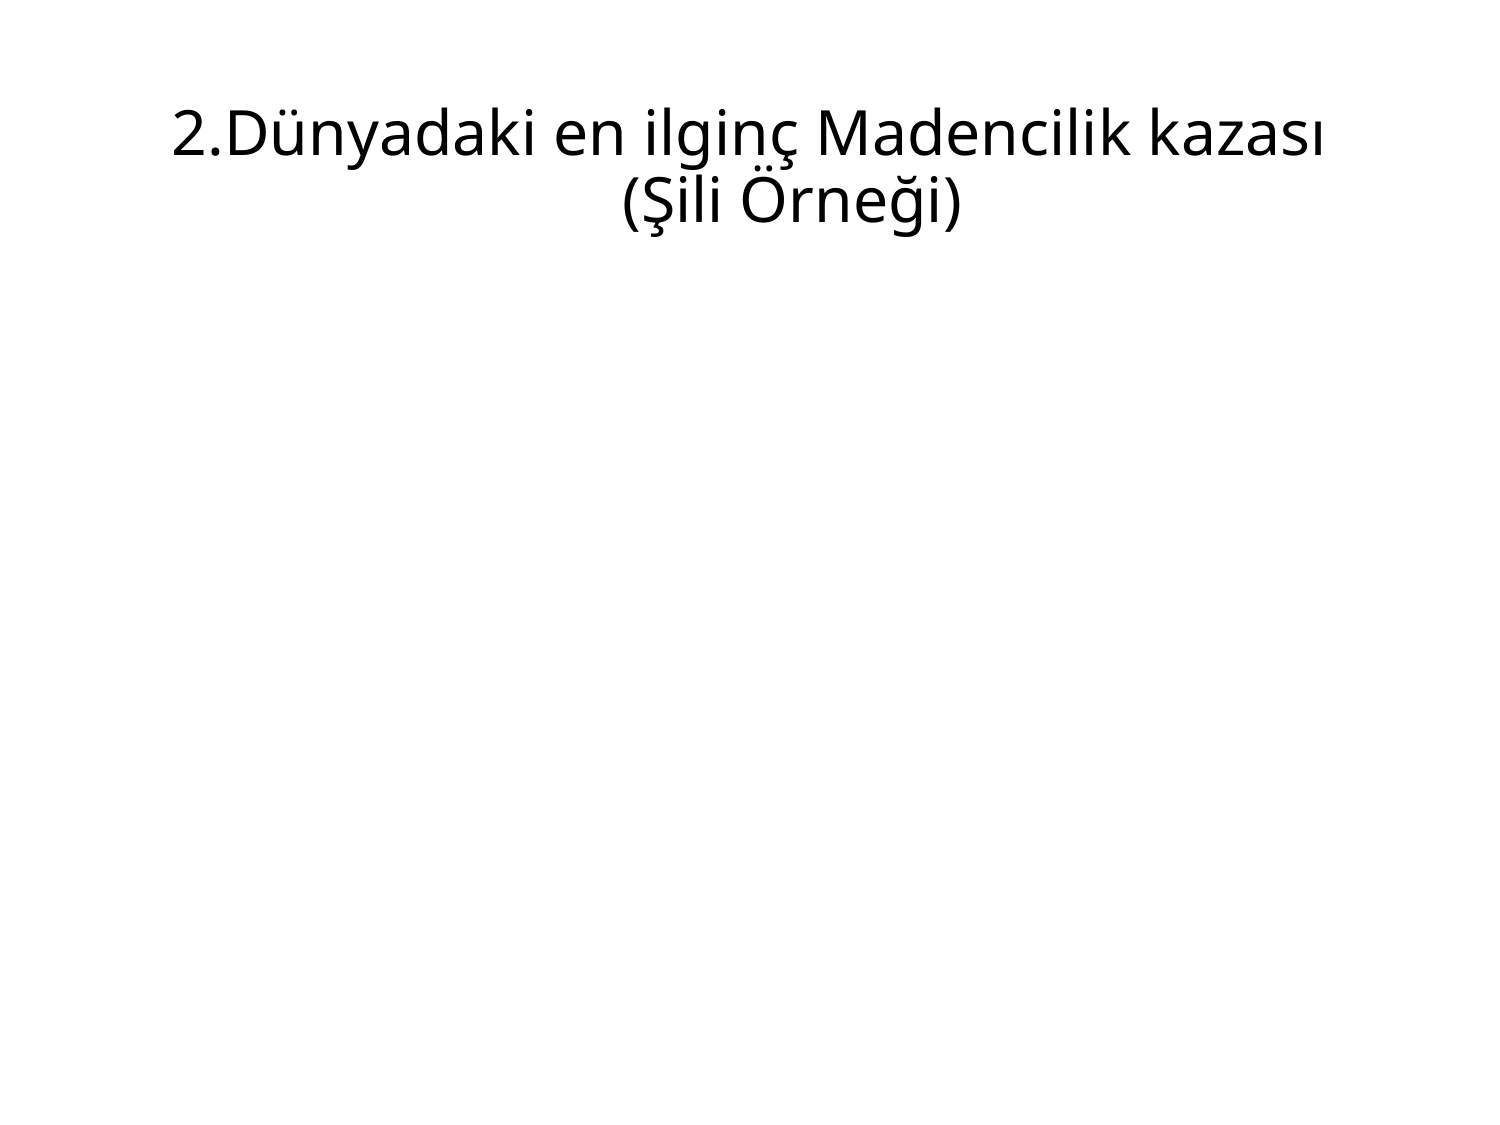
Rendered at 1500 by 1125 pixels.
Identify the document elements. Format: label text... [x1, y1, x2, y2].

title 2.Dünyadaki en ilginç Madencilik kazası (Şili Örneği) [103, 59, 1397, 278]
